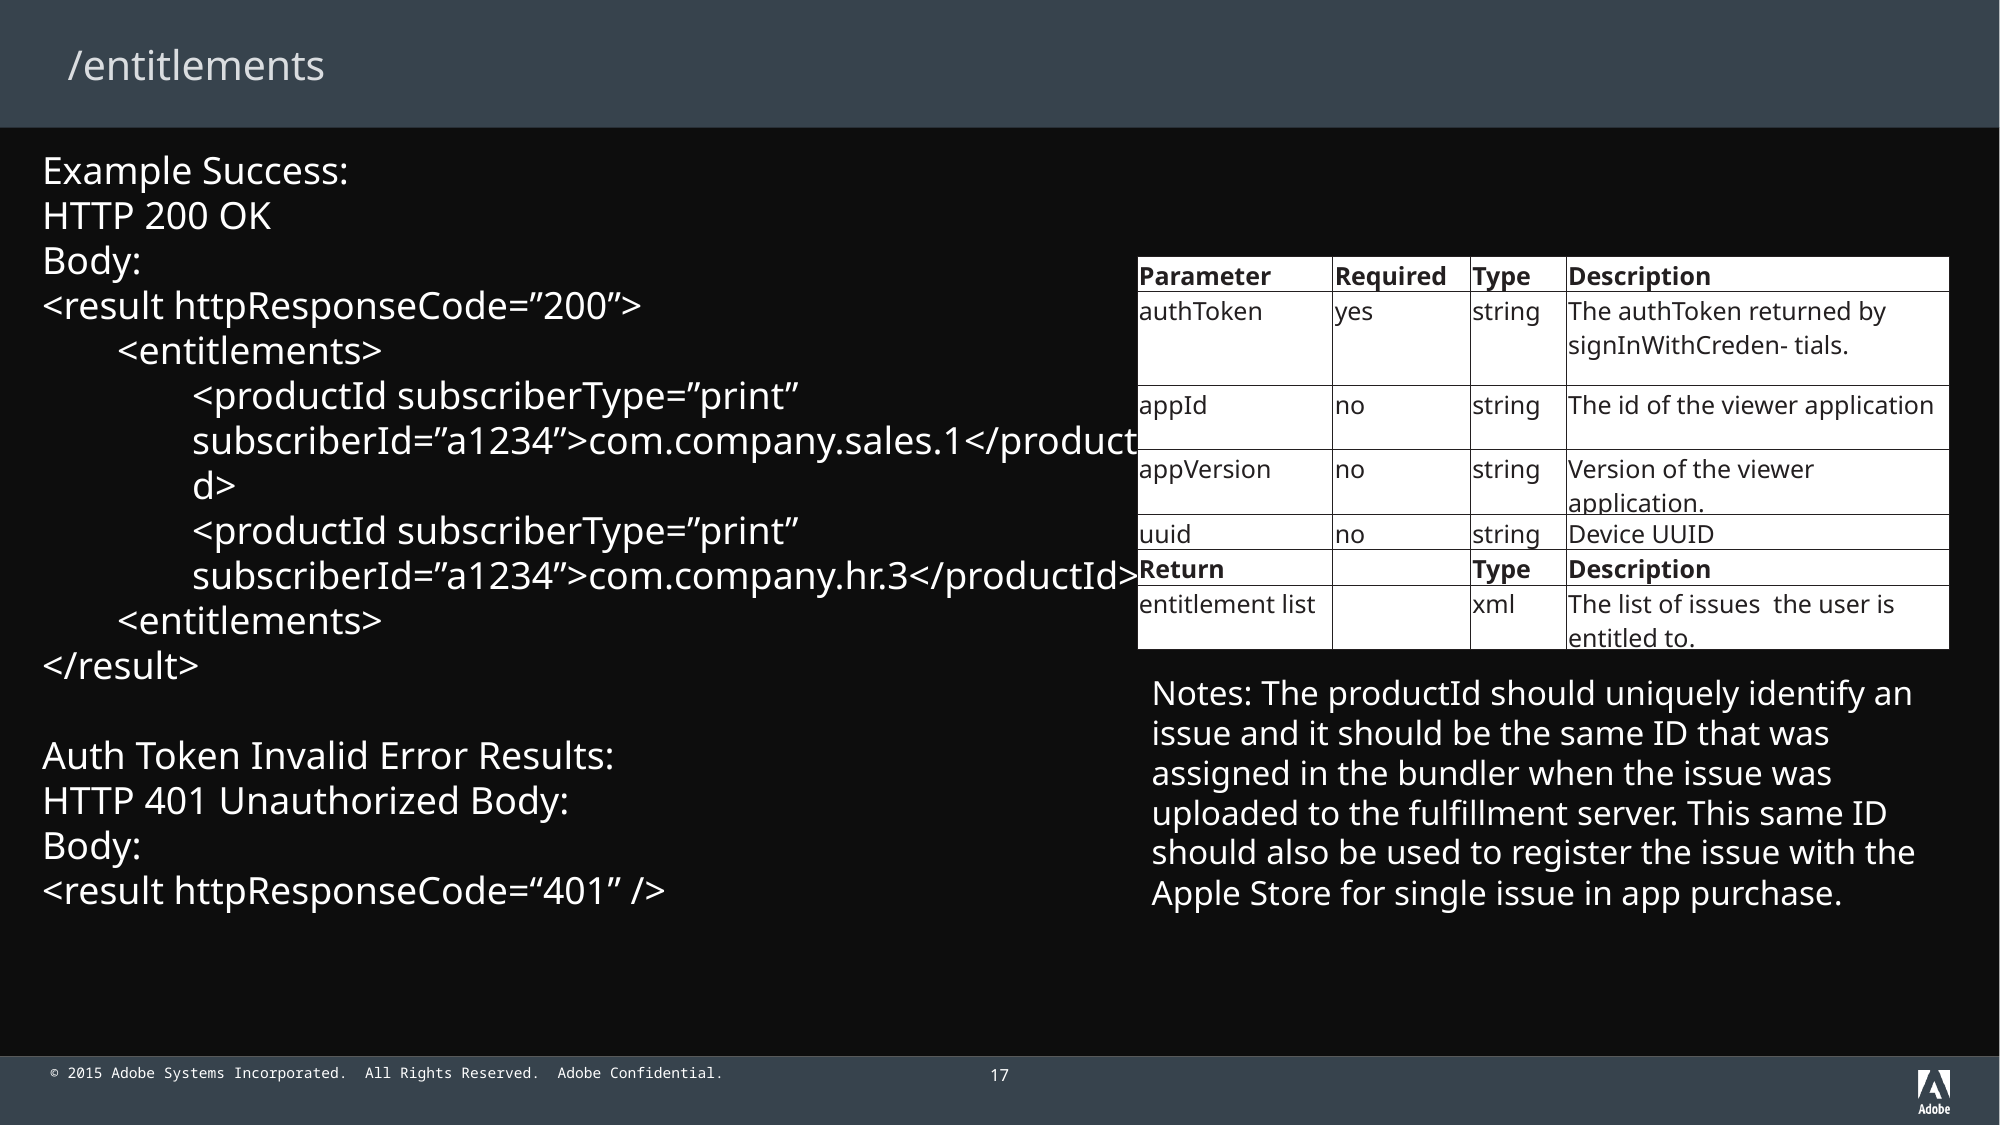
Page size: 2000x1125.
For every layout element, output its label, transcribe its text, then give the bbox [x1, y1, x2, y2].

table_cell entitlement list [1138, 586, 1332, 649]
table_cell string [1471, 450, 1566, 514]
table_cell The id of the viewer application [1567, 386, 1949, 449]
picture [1918, 1070, 1950, 1114]
table_cell Type [1471, 550, 1566, 585]
table_header Type [1471, 257, 1566, 291]
table_cell string [1471, 515, 1566, 549]
text_box Example Success: HTTP 200 OK Body: <result httpResponseCode=”200”> <entitlements> <productId subscriberType=”print” subscriberId=”a1234”>com.company.sales.1</productId> <productId subscriberType=”print” subscriberId=”a1234”>com.company.hr.3</productId> <entitlements> </result> Auth Token Invalid Error Results: HTTP 401 Unauthorized Body: Body: <result httpResponseCode=“401” /> [27, 139, 1169, 920]
table_cell Device UUID [1567, 515, 1949, 549]
table_cell [1333, 550, 1470, 585]
title /entitlements [49, 30, 1950, 98]
table_cell yes [1333, 292, 1470, 385]
table_cell Description [1567, 550, 1949, 585]
table_header Required [1333, 257, 1470, 291]
table_cell authToken [1138, 292, 1332, 385]
table_cell The list of issues the user is entitled to. [1567, 586, 1949, 649]
table_header Parameter [1138, 257, 1332, 291]
table_cell The authToken returned by signInWithCreden- tials. [1567, 292, 1949, 385]
table_header Description [1567, 257, 1949, 291]
table_cell string [1471, 292, 1566, 385]
table_cell appId [1138, 386, 1332, 449]
table_cell appVersion [1138, 450, 1332, 514]
text_box Notes: The productId should uniquely identify an issue and it should be the same ID that was assigned in the bundler when the issue was uploaded to the fulfillment server. This same ID should also be used to register the issue with the Apple Store for single issue in app purchase. [1136, 664, 1950, 919]
table_cell no [1333, 386, 1470, 449]
table_cell uuid [1138, 515, 1332, 549]
slide_number 17 [916, 1062, 1083, 1091]
table_cell Return [1138, 550, 1332, 585]
table_cell no [1333, 515, 1470, 549]
table_cell no [1333, 450, 1470, 514]
table_cell string [1471, 386, 1566, 449]
table_cell Version of the viewer application. [1567, 450, 1949, 514]
table_cell xml [1471, 586, 1566, 649]
table_cell [1333, 586, 1470, 649]
